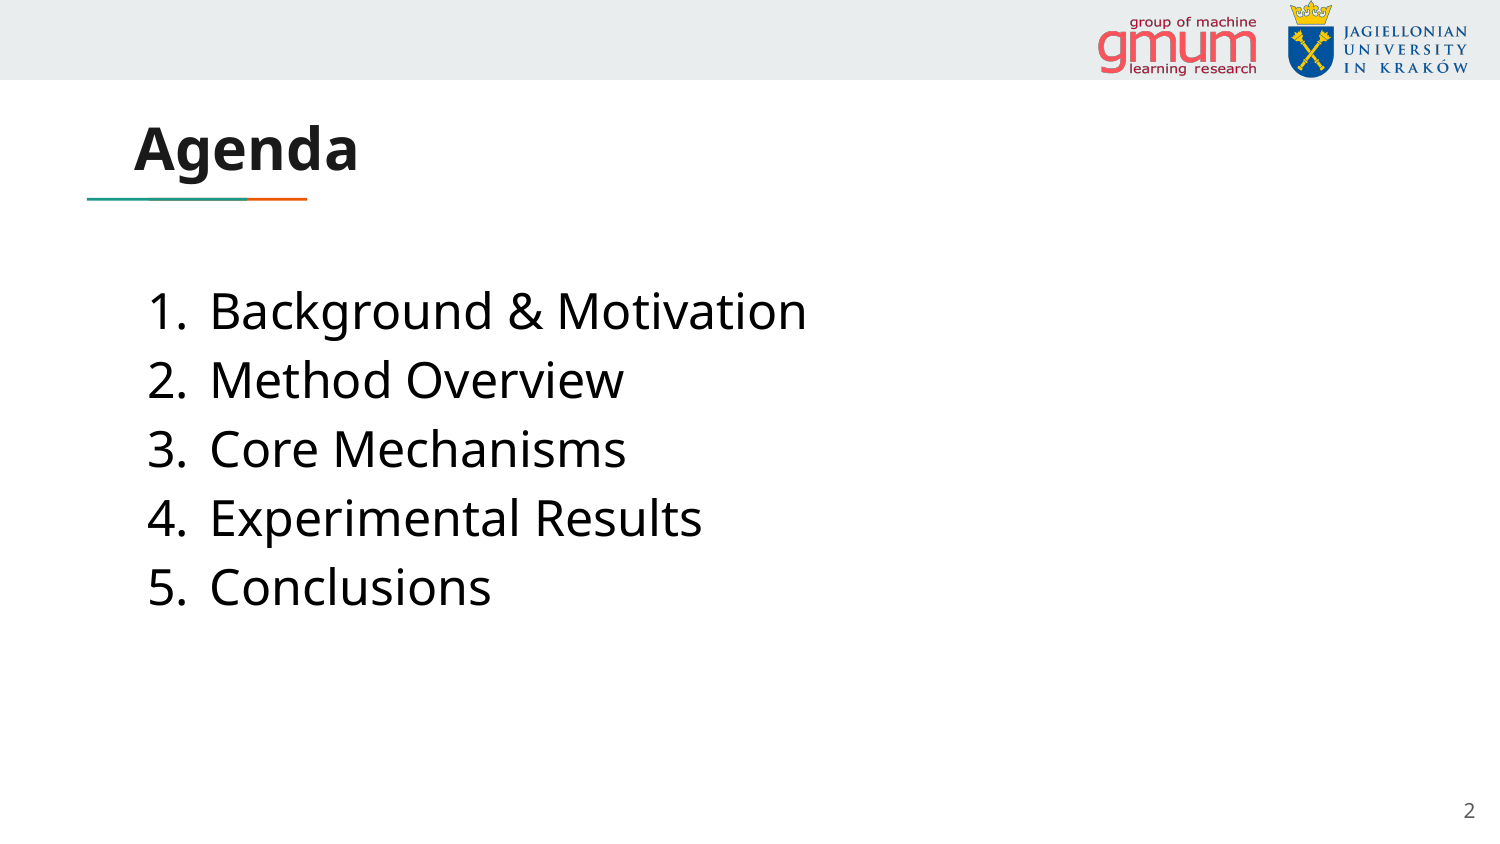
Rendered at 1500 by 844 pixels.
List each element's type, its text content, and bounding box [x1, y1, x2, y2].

picture [1080, 0, 1275, 92]
picture [1288, 0, 1468, 78]
list Background & Motivation Method Overview Core Mechanisms Experimental Results Conclusions [119, 255, 1381, 738]
slide_number ‹#› [1400, 779, 1491, 844]
title Agenda [119, 95, 1381, 184]
